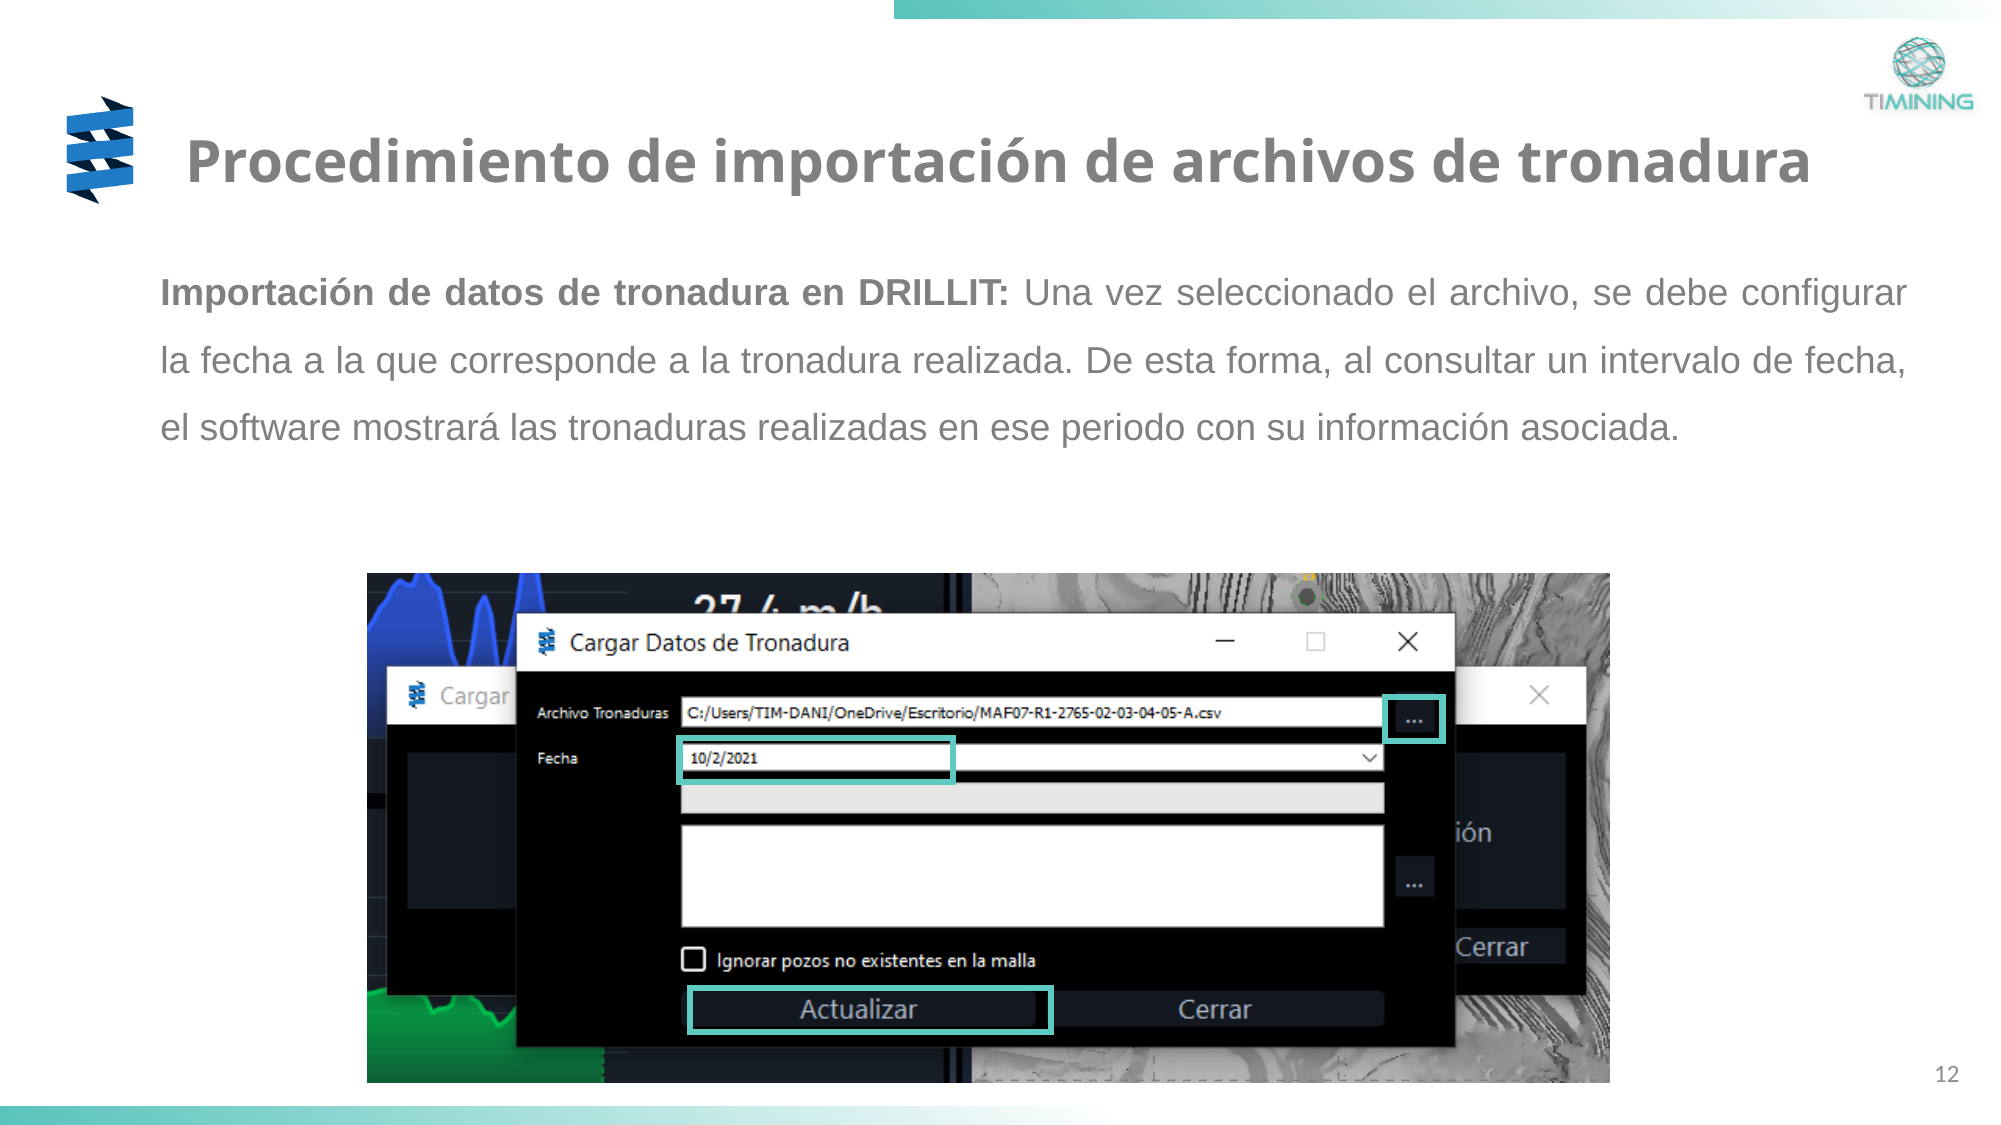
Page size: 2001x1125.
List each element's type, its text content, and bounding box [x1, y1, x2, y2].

text_box Procedimiento de importación de archivos de tronadura [170, 109, 1964, 218]
list Importación de datos de tronadura en DRILLIT: Una vez seleccionado el archivo, se debe configurar la fecha a la que corresponde a la tronadura realizada. De esta forma, al consultar un intervalo de fecha, el software mostrará las tronaduras realizadas en ese periodo con su información asociada. [145, 238, 1923, 1031]
picture [367, 573, 1610, 1083]
slide_number 12 [1524, 1042, 1975, 1103]
picture [36, 89, 161, 211]
picture [1862, 37, 1975, 111]
